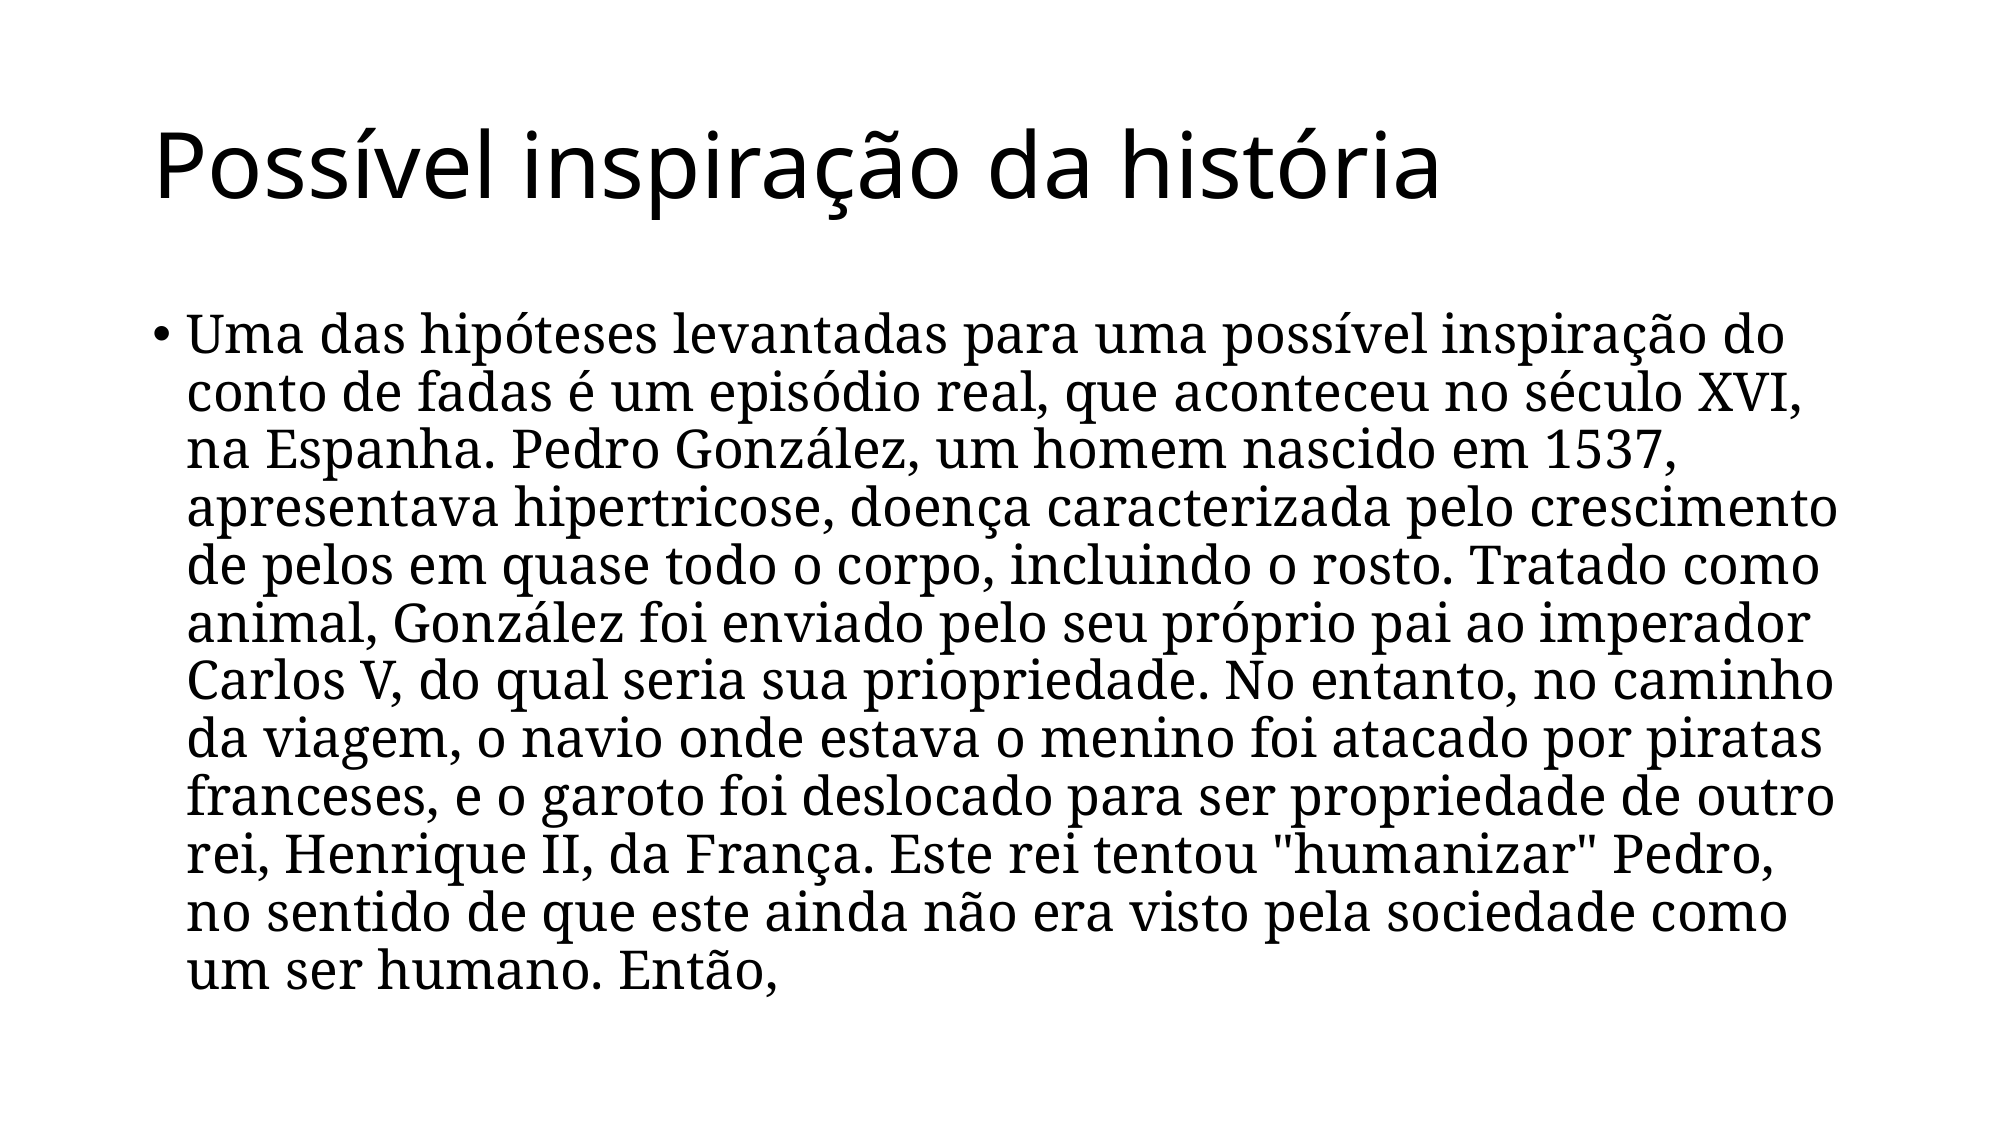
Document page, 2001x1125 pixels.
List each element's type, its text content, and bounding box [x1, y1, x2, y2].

title Possível inspiração da história [137, 59, 1863, 278]
list Uma das hipóteses levantadas para uma possível inspiração do conto de fadas é um episódio real, que aconteceu no século XVI, na Espanha. Pedro González, um homem nascido em 1537, apresentava hipertricose, doença caracterizada pelo crescimento de pelos em quase todo o corpo, incluindo o rosto. Tratado como animal, González foi enviado pelo seu próprio pai ao imperador Carlos V, do qual seria sua priopriedade. No entanto, no caminho da viagem, o navio onde estava o menino foi atacado por piratas franceses, e o garoto foi deslocado para ser propriedade de outro rei, Henrique II, da França. Este rei tentou "humanizar" Pedro, no sentido de que este ainda não era visto pela sociedade como um ser humano. Então, [137, 299, 1863, 1014]
